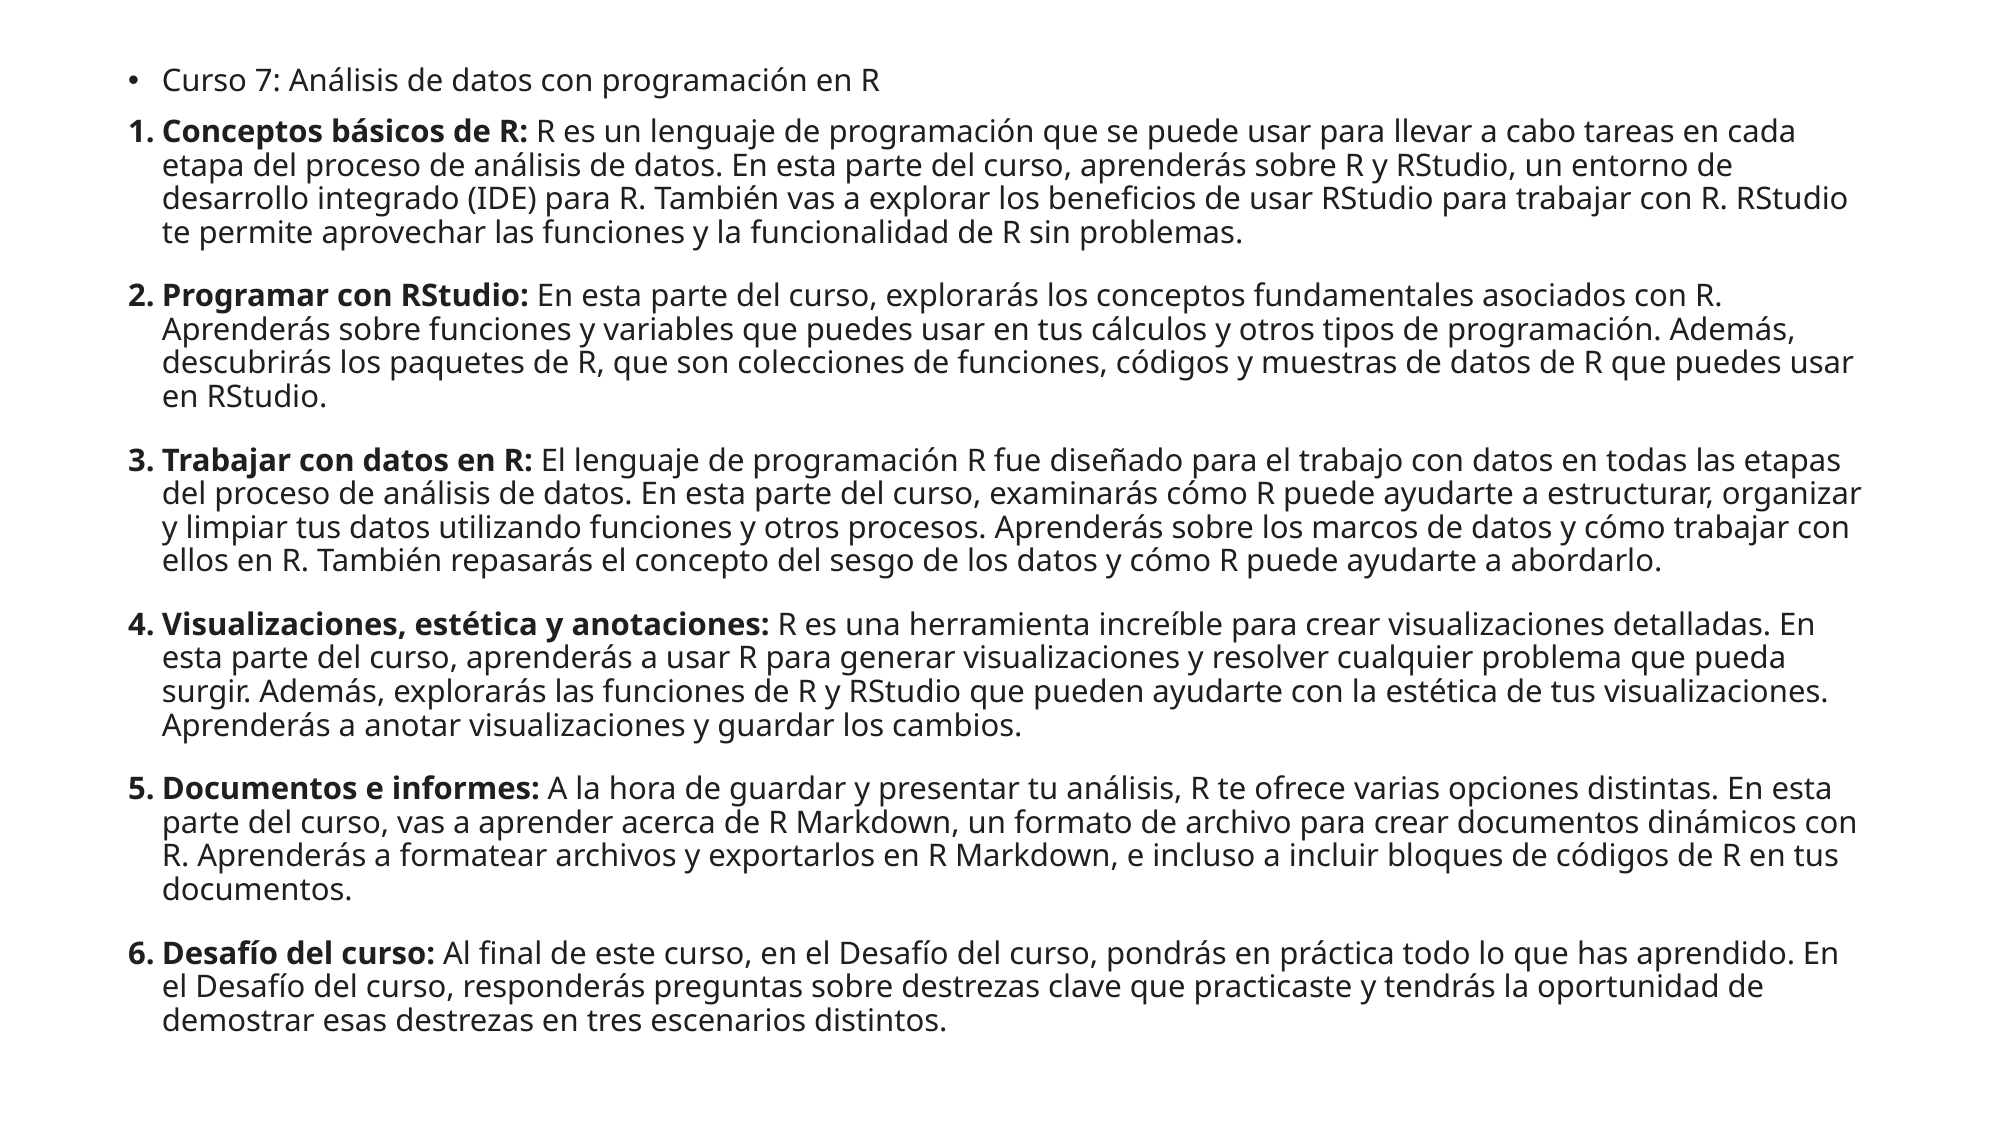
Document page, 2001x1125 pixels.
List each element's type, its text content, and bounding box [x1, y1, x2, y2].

list Curso 7: Análisis de datos con programación en R Conceptos básicos de R: R es un lenguaje de programación que se puede usar para llevar a cabo tareas en cada etapa del proceso de análisis de datos. En esta parte del curso, aprenderás sobre R y RStudio, un entorno de desarrollo integrado (IDE) para R. También vas a explorar los beneficios de usar RStudio para trabajar con R. RStudio te permite aprovechar las funciones y la funcionalidad de R sin problemas. Programar con RStudio: En esta parte del curso, explorarás los conceptos fundamentales asociados con R. Aprenderás sobre funciones y variables que puedes usar en tus cálculos y otros tipos de programación. Además, descubrirás los paquetes de R, que son colecciones de funciones, códigos y muestras de datos de R que puedes usar en RStudio. Trabajar con datos en R: El lenguaje de programación R fue diseñado para el trabajo con datos en todas las etapas del proceso de análisis de datos. En esta parte del curso, examinarás cómo R puede ayudarte a estructurar, organizar y limpiar tus datos utilizando funciones y otros procesos. Aprenderás sobre los marcos de datos y cómo trabajar con ellos en R. También repasarás el concepto del sesgo de los datos y cómo R puede ayudarte a abordarlo. Visualizaciones, estética y anotaciones: R es una herramienta increíble para crear visualizaciones detalladas. En esta parte del curso, aprenderás a usar R para generar visualizaciones y resolver cualquier problema que pueda surgir. Además, explorarás las funciones de R y RStudio que pueden ayudarte con la estética de tus visualizaciones. Aprenderás a anotar visualizaciones y guardar los cambios. Documentos e informes: A la hora de guardar y presentar tu análisis, R te ofrece varias opciones distintas. En esta parte del curso, vas a aprender acerca de R Markdown, un formato de archivo para crear documentos dinámicos con R. Aprenderás a formatear archivos y exportarlos en R Markdown, e incluso a incluir bloques de códigos de R en tus documentos. Desafío del curso: Al final de este curso, en el Desafío del curso, pondrás en práctica todo lo que has aprendido. En el Desafío del curso, responderás preguntas sobre destrezas clave que practicaste y tendrás la oportunidad de demostrar esas destrezas en tres escenarios distintos. [113, 57, 1878, 1077]
